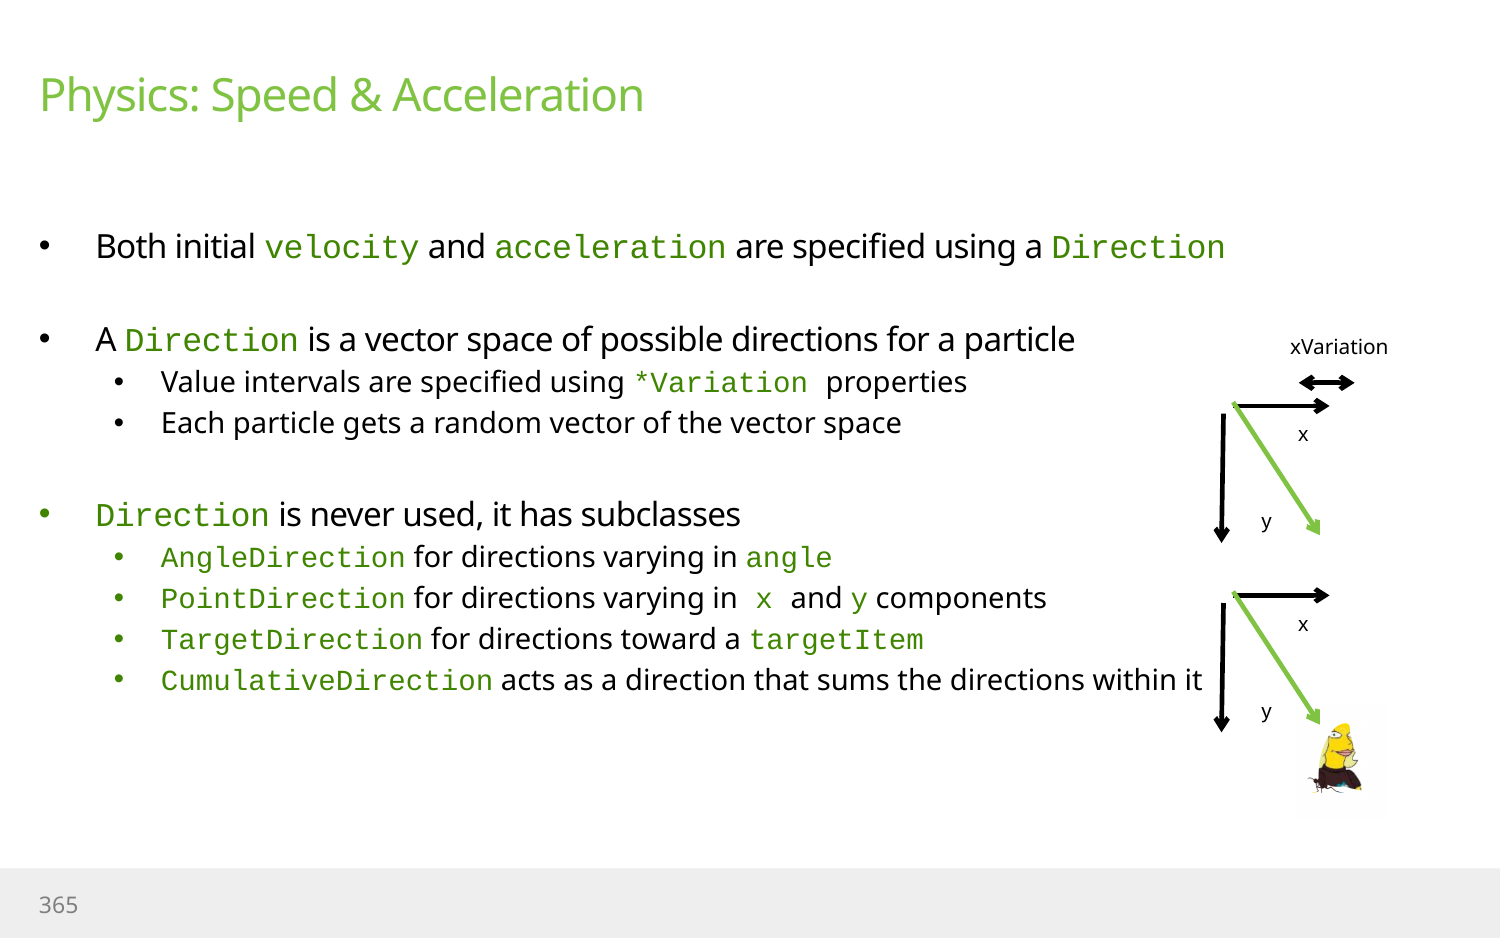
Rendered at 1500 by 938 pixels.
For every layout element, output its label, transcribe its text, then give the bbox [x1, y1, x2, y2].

slide_number 365 [39, 892, 410, 921]
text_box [1157, 591, 1363, 731]
list Both initial velocity and acceleration are specified using a Direction A Direction is a vector space of possible directions for a particle Value intervals are specified using *Variation properties Each particle gets a random vector of the vector space Direction is never used, it has subclasses AngleDirection for directions varying in angle PointDirection for directions varying in x and y components TargetDirection for directions toward a targetItem CumulativeDirection acts as a direction that sums the directions within it [39, 224, 1272, 846]
title Physics: Speed & Acceleration [39, 66, 1052, 196]
picture [1293, 703, 1388, 819]
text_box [1157, 326, 1409, 541]
